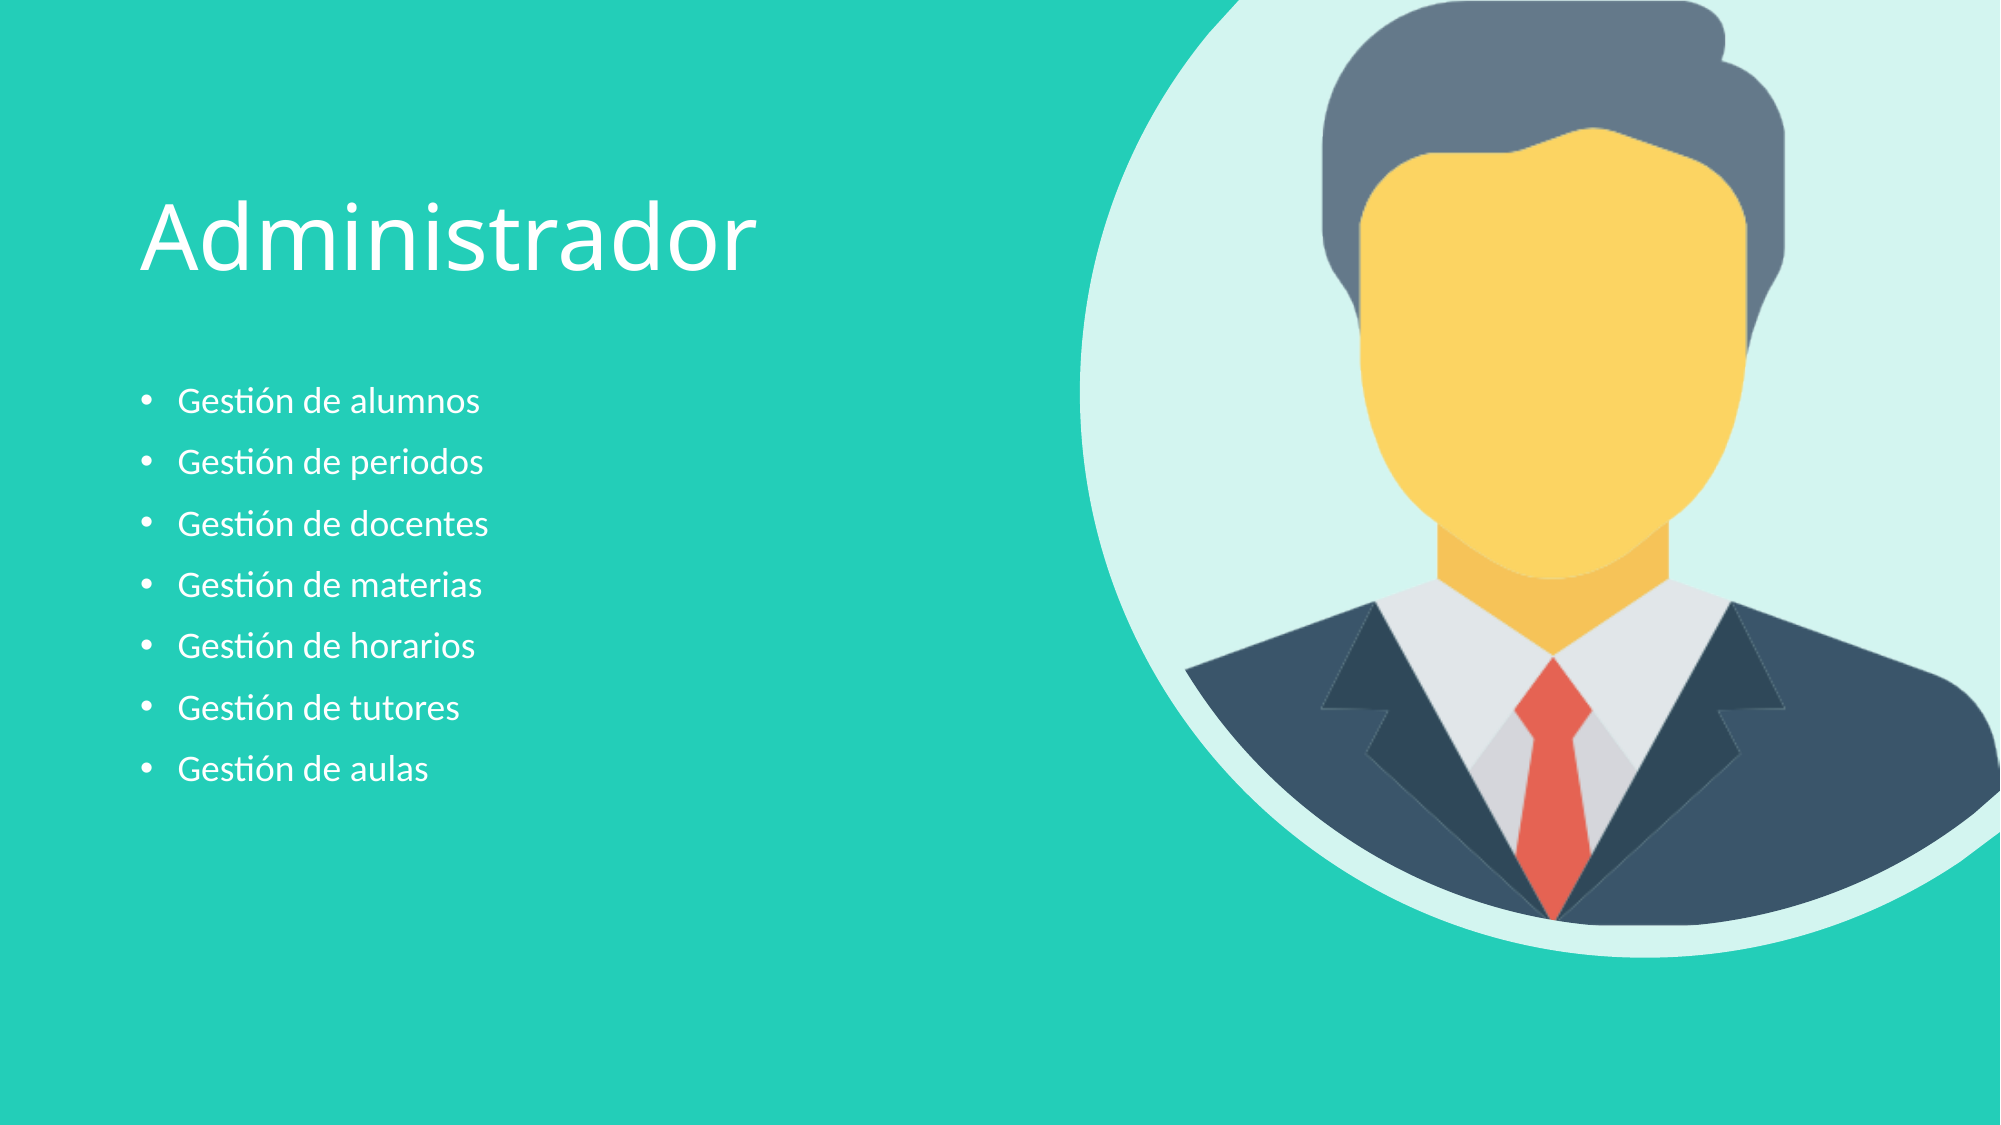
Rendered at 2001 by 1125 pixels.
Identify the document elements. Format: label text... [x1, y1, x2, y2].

text_box [1078, 215, 1107, 570]
list Gestión de alumnos Gestión de periodos Gestión de docentes Gestión de materias Gestión de horarios Gestión de tutores Gestión de aulas [125, 373, 997, 928]
picture [1107, 0, 2000, 928]
text_box [1460, 928, 1830, 959]
title Administrador [125, 131, 997, 350]
